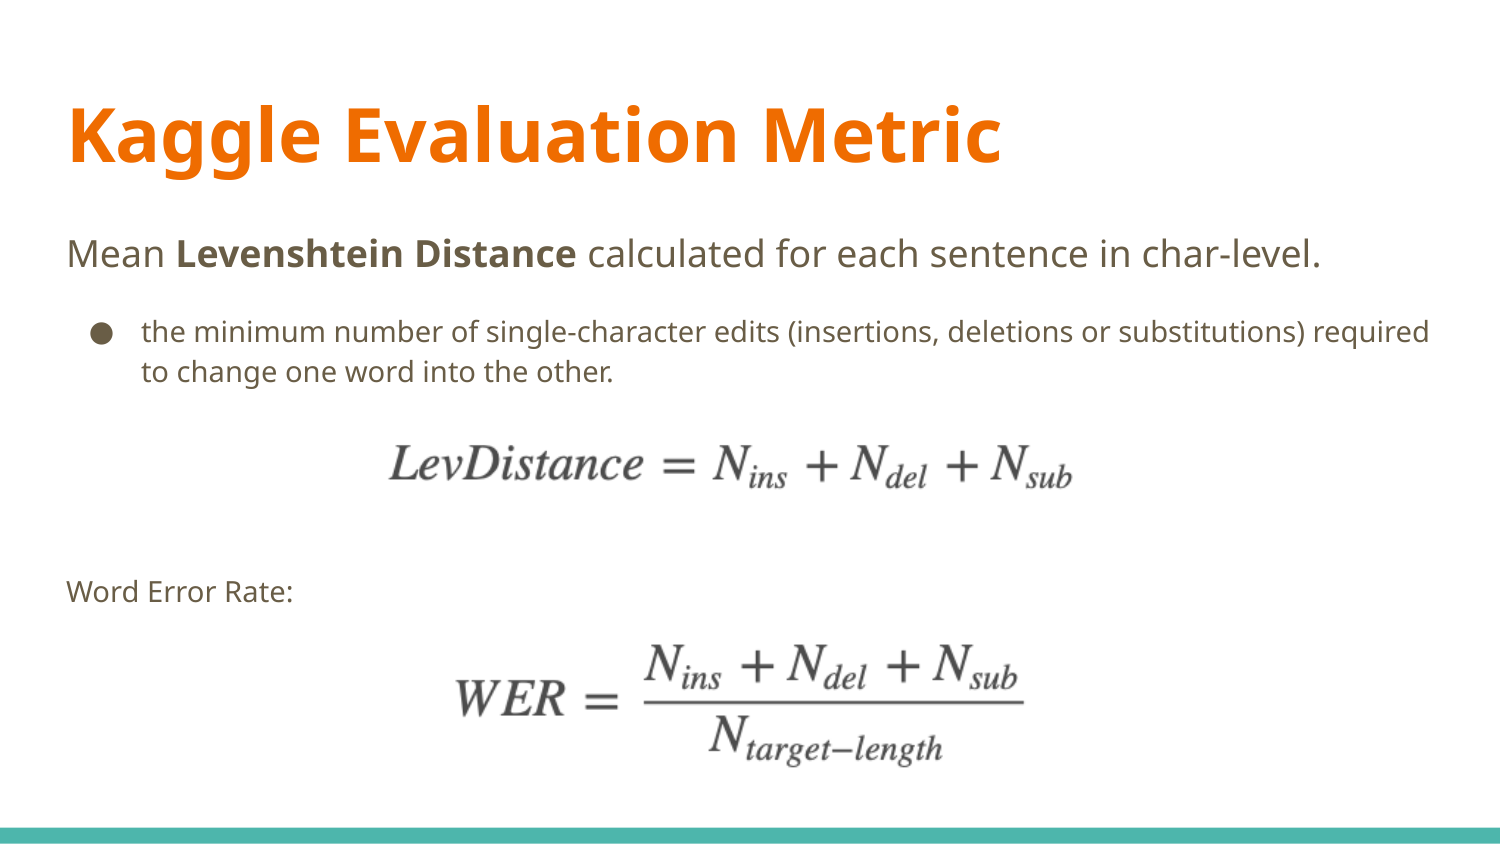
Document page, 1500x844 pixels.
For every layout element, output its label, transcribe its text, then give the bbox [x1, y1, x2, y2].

picture [326, 403, 1145, 521]
picture [410, 601, 1050, 800]
title Kaggle Evaluation Metric [51, 72, 1449, 189]
list Mean Levenshtein Distance calculated for each sentence in char-level. the minimum number of single-character edits (insertions, deletions or substitutions) required to change one word into the other. Word Error Rate: [51, 207, 1449, 750]
